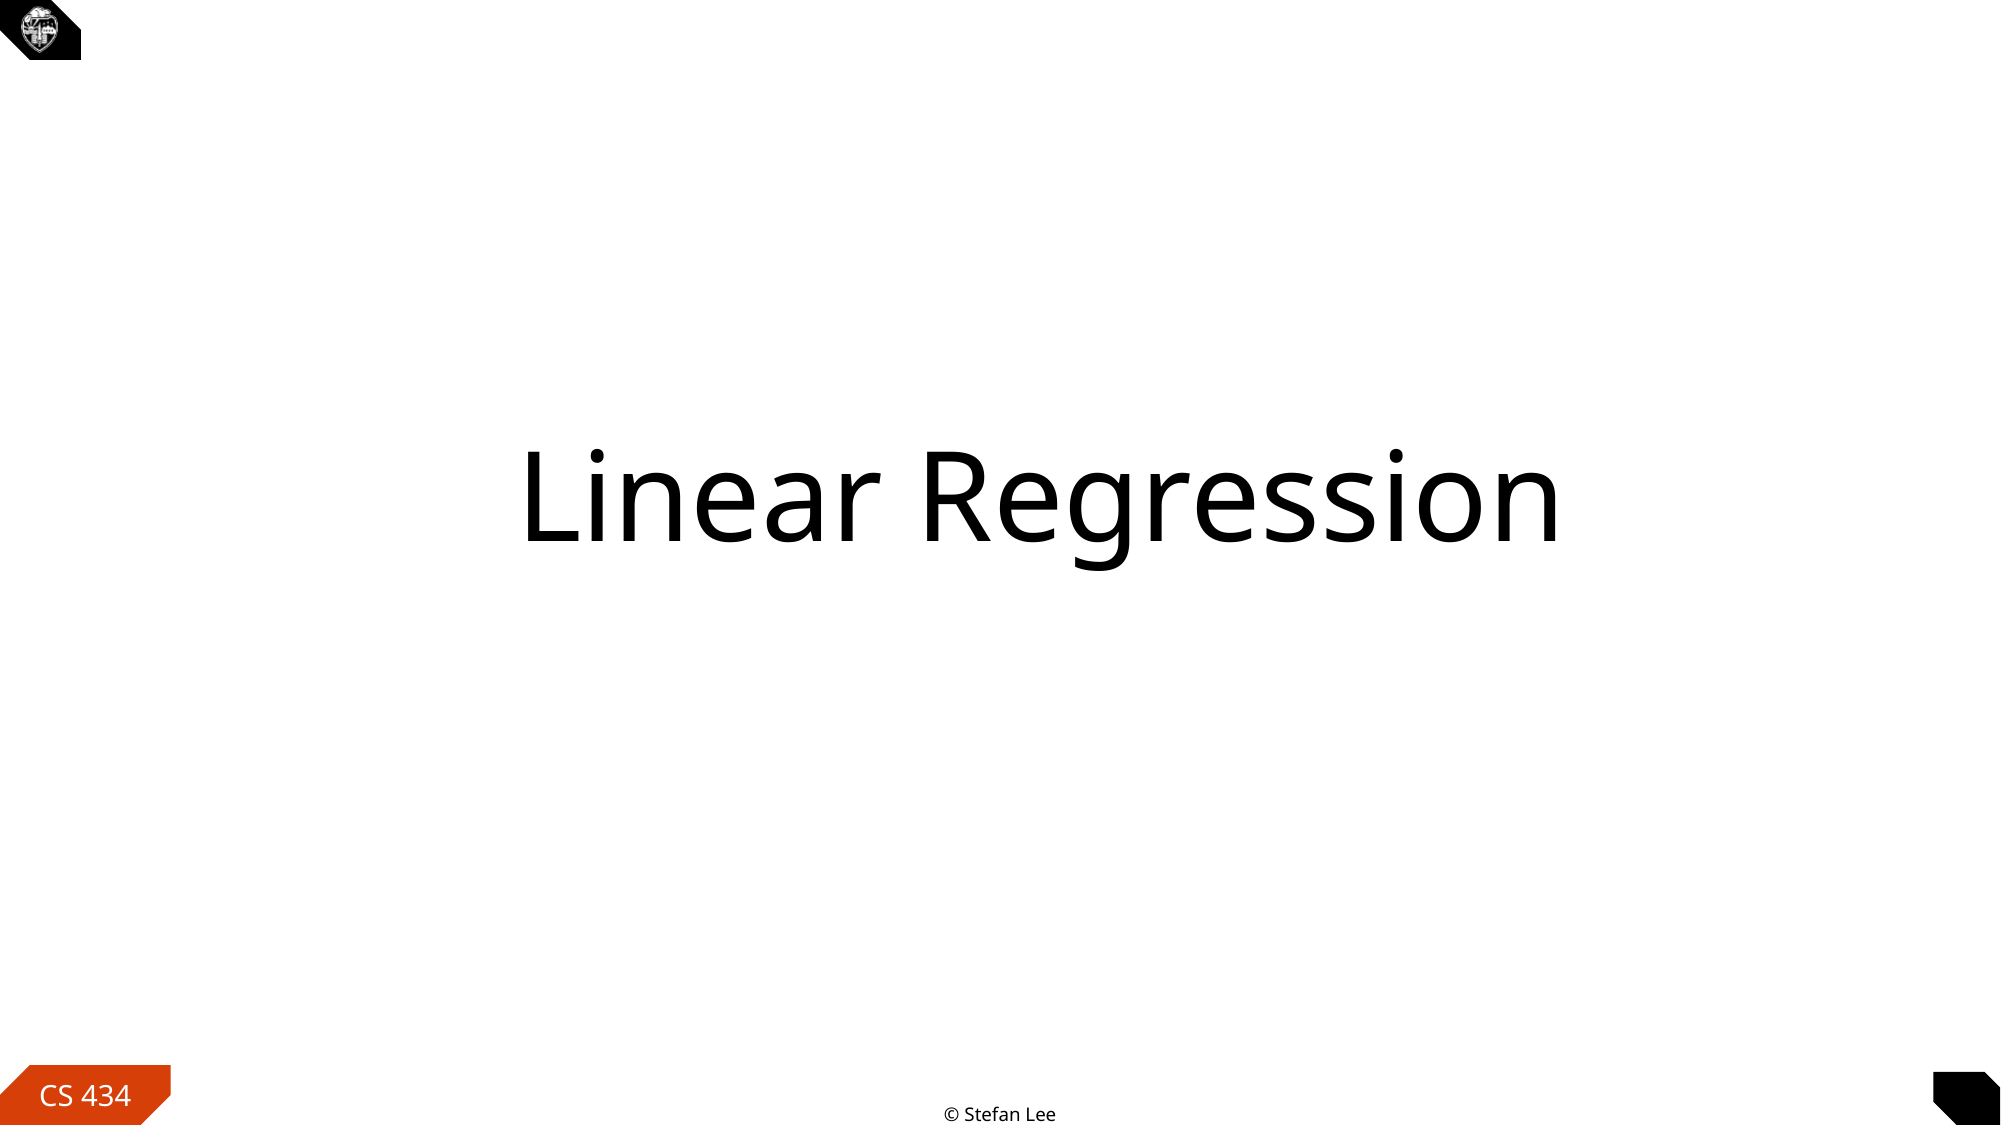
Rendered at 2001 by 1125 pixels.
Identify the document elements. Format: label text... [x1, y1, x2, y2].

title Linear Regression [249, 184, 1750, 576]
picture [21, 6, 60, 54]
